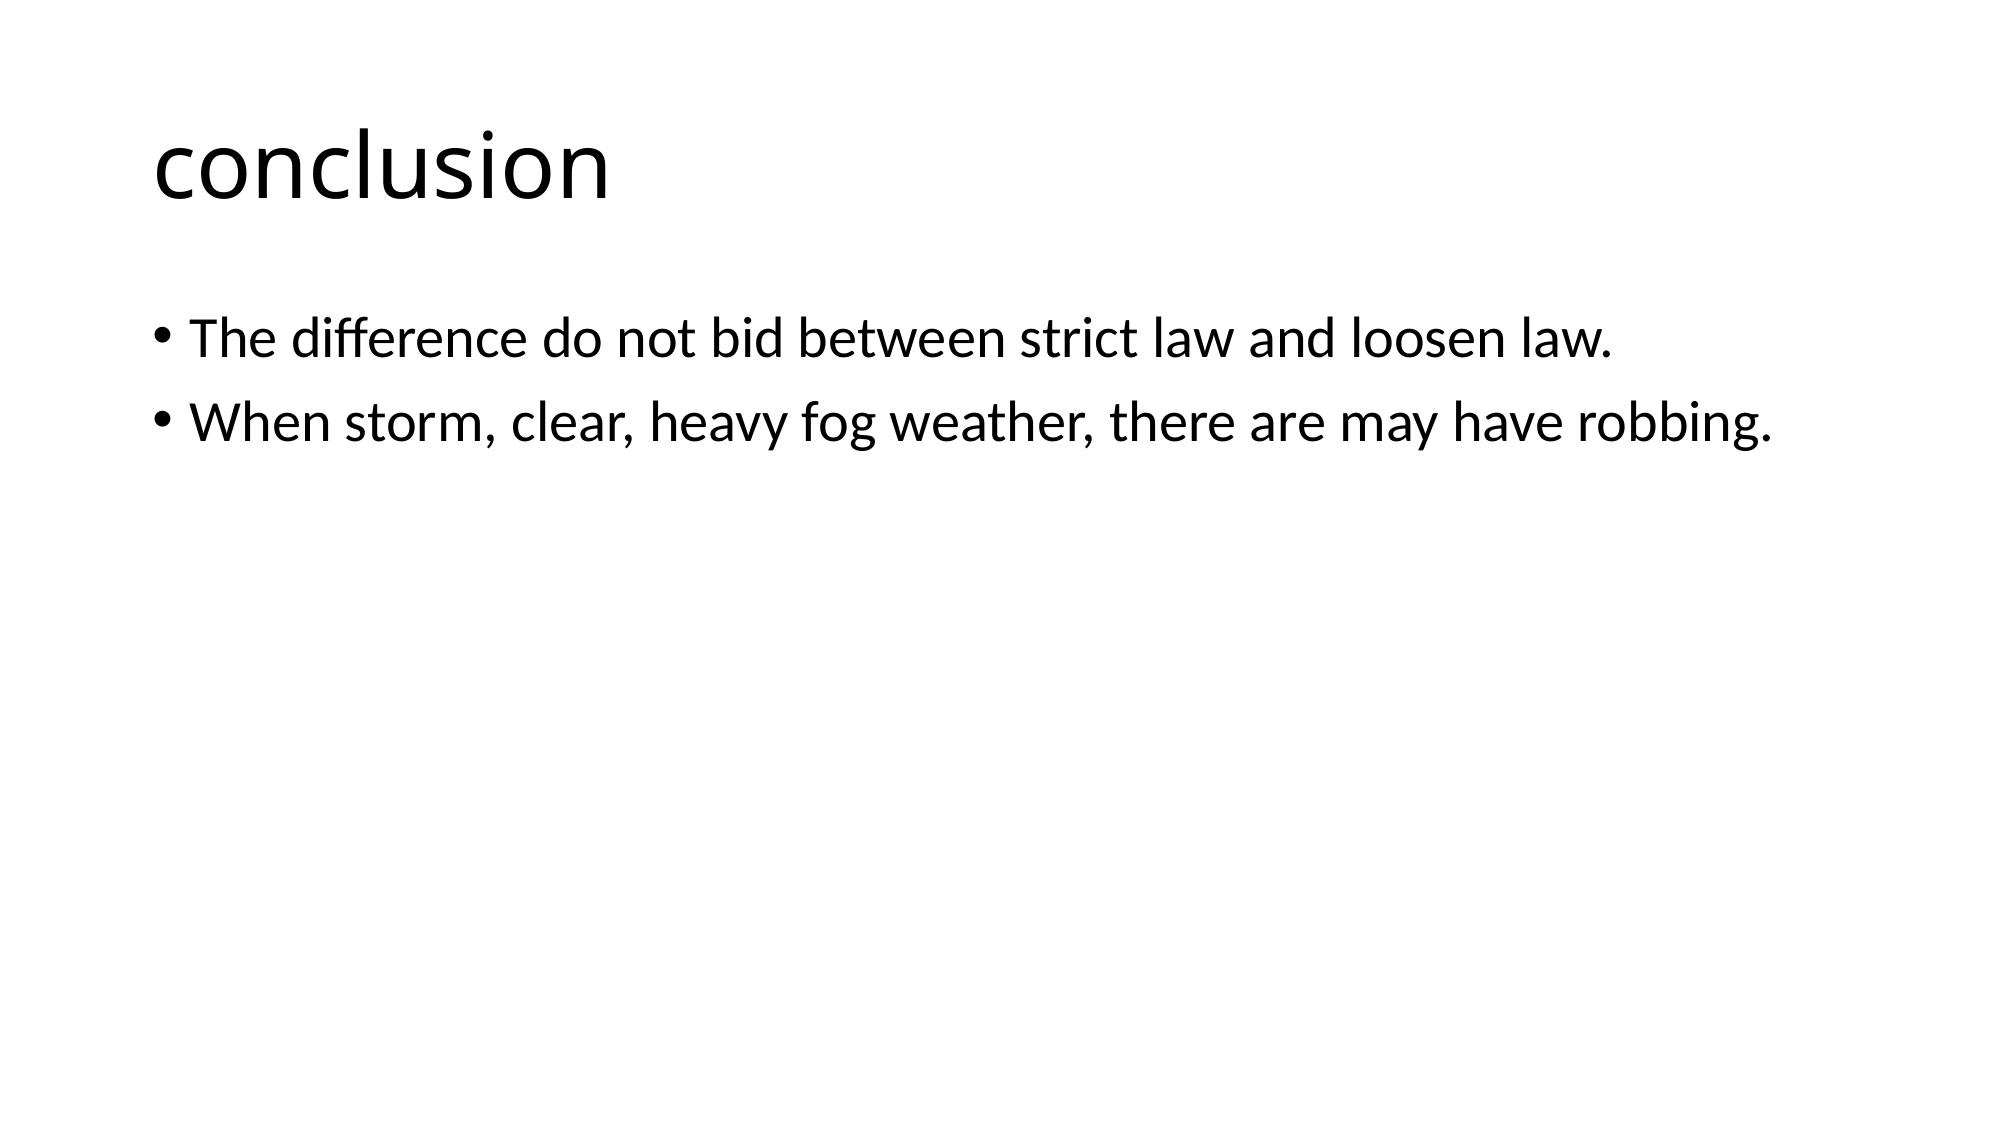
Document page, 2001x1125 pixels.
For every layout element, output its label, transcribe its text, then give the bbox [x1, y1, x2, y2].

title conclusion [137, 59, 1863, 278]
list The difference do not bid between strict law and loosen law. When storm, clear, heavy fog weather, there are may have robbing. [137, 299, 1863, 1014]
